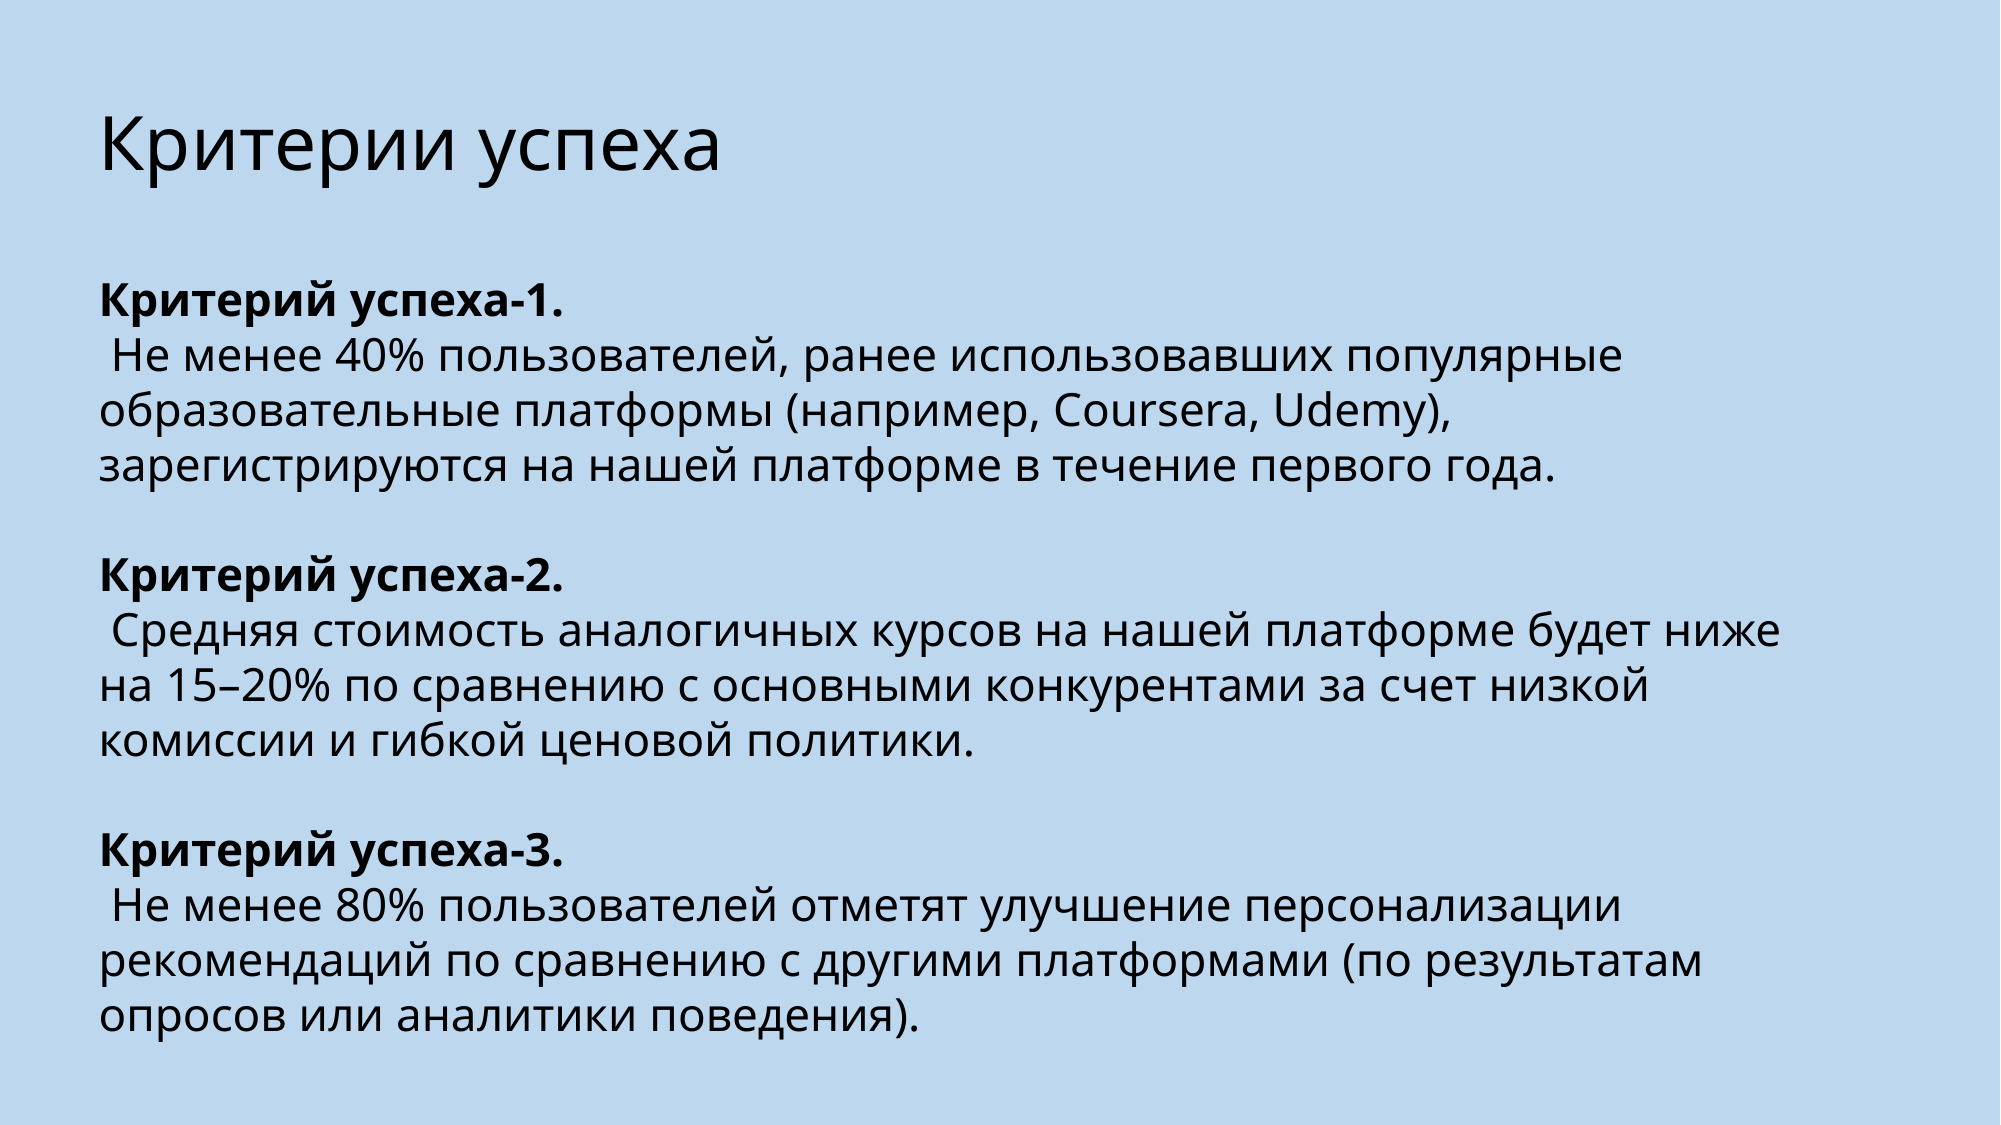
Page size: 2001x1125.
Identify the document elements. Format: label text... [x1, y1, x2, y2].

text_box Критерии успеха [83, 88, 1420, 194]
text_box Критерий успеха-1. Не менее 40% пользователей, ранее использовавших популярные образовательные платформы (например, Coursera, Udemy), зарегистрируются на нашей платформе в течение первого года. Критерий успеха-2. Средняя стоимость аналогичных курсов на нашей платформе будет ниже на 15–20% по сравнению с основными конкурентами за счет низкой комиссии и гибкой ценовой политики. Критерий успеха-3. Не менее 80% пользователей отметят улучшение персонализации рекомендаций по сравнению с другими платформами (по результатам опросов или аналитики поведения). [83, 263, 1811, 1048]
